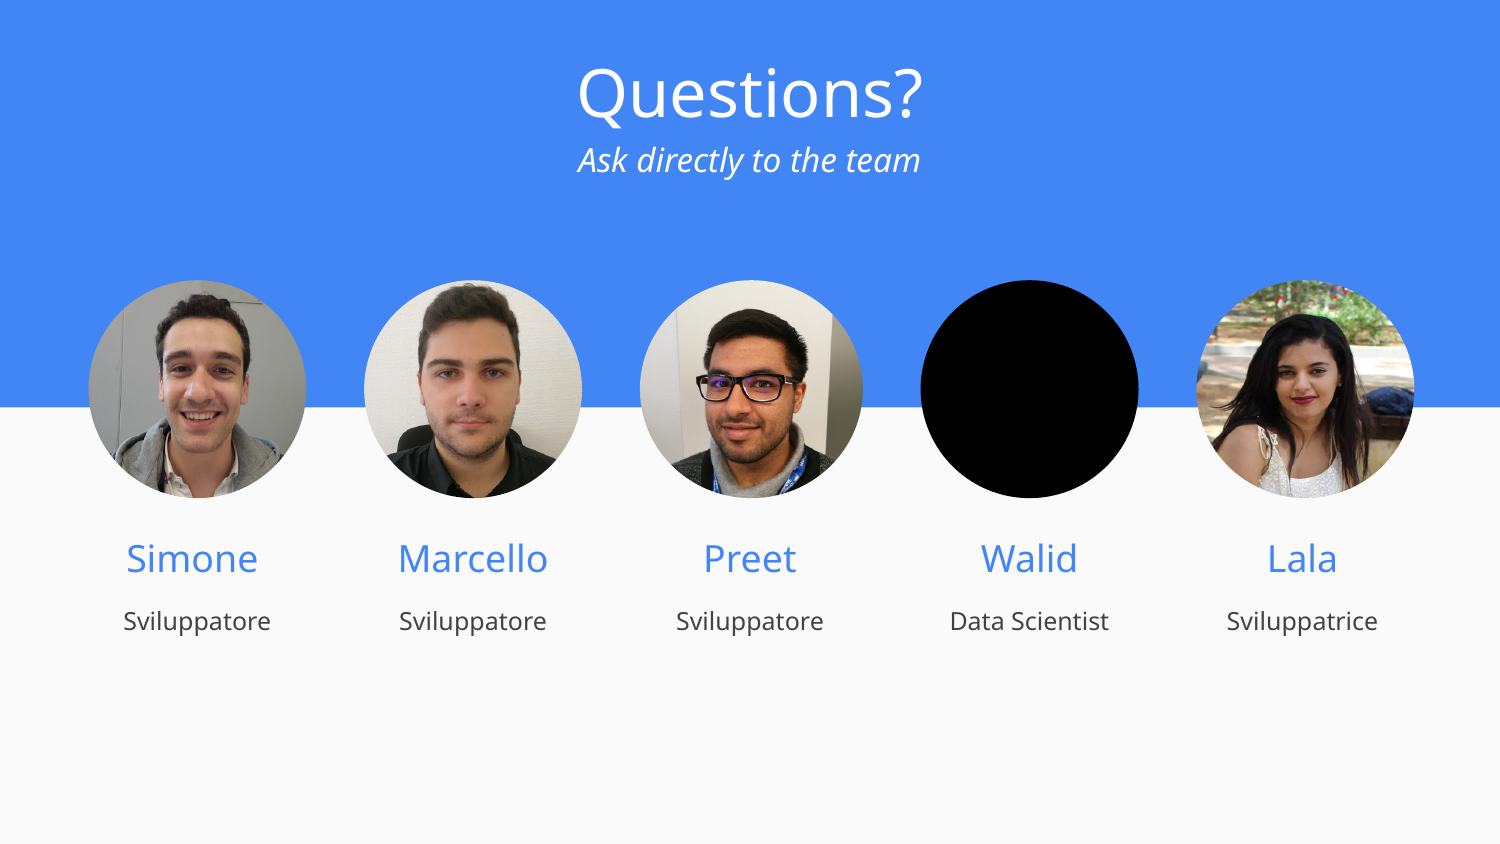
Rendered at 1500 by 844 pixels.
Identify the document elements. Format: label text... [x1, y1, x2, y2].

list Sviluppatore [584, 586, 863, 776]
picture [920, 279, 1139, 499]
title Preet [584, 499, 863, 586]
title Marcello [307, 499, 584, 586]
title Lala [1136, 499, 1469, 586]
list Data Scientist [863, 586, 1136, 776]
text_box [0, 0, 1500, 408]
list Sviluppatrice [1136, 586, 1469, 776]
list Sviluppatore [307, 586, 584, 776]
picture [1196, 279, 1415, 499]
title Questions? Ask directly to the team [51, 36, 1449, 203]
title Simone [31, 499, 307, 586]
picture [639, 279, 864, 499]
title Walid [863, 499, 1136, 586]
picture [363, 280, 583, 499]
list Sviluppatore [31, 586, 307, 776]
picture [88, 279, 307, 499]
